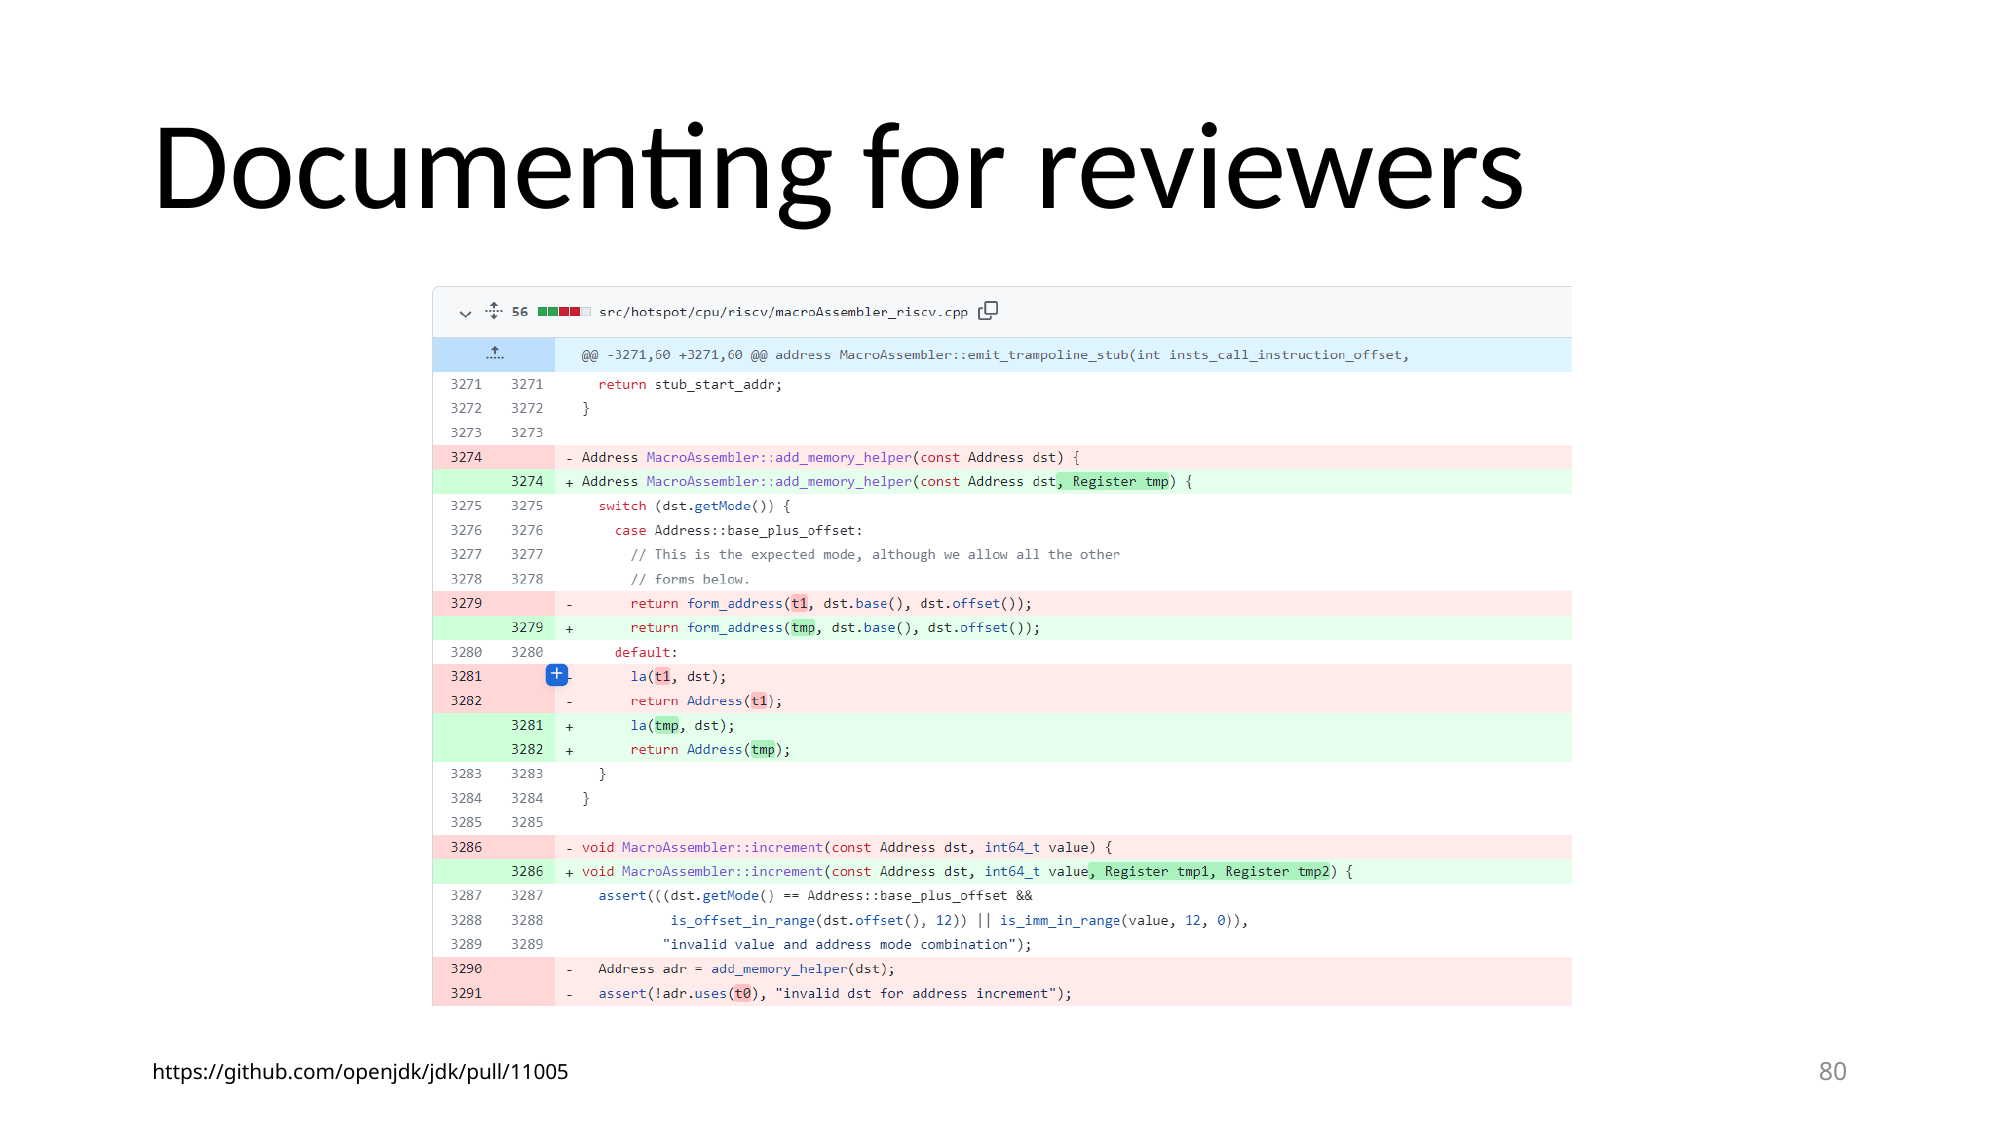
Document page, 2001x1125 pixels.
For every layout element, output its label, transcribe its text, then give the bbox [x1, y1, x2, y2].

title Documenting for reviewers [137, 59, 1863, 278]
picture [428, 277, 1572, 1006]
slide_number 80 [1412, 1042, 1863, 1103]
list https://github.com/openjdk/jdk/pull/11005 [137, 1042, 1393, 1103]
